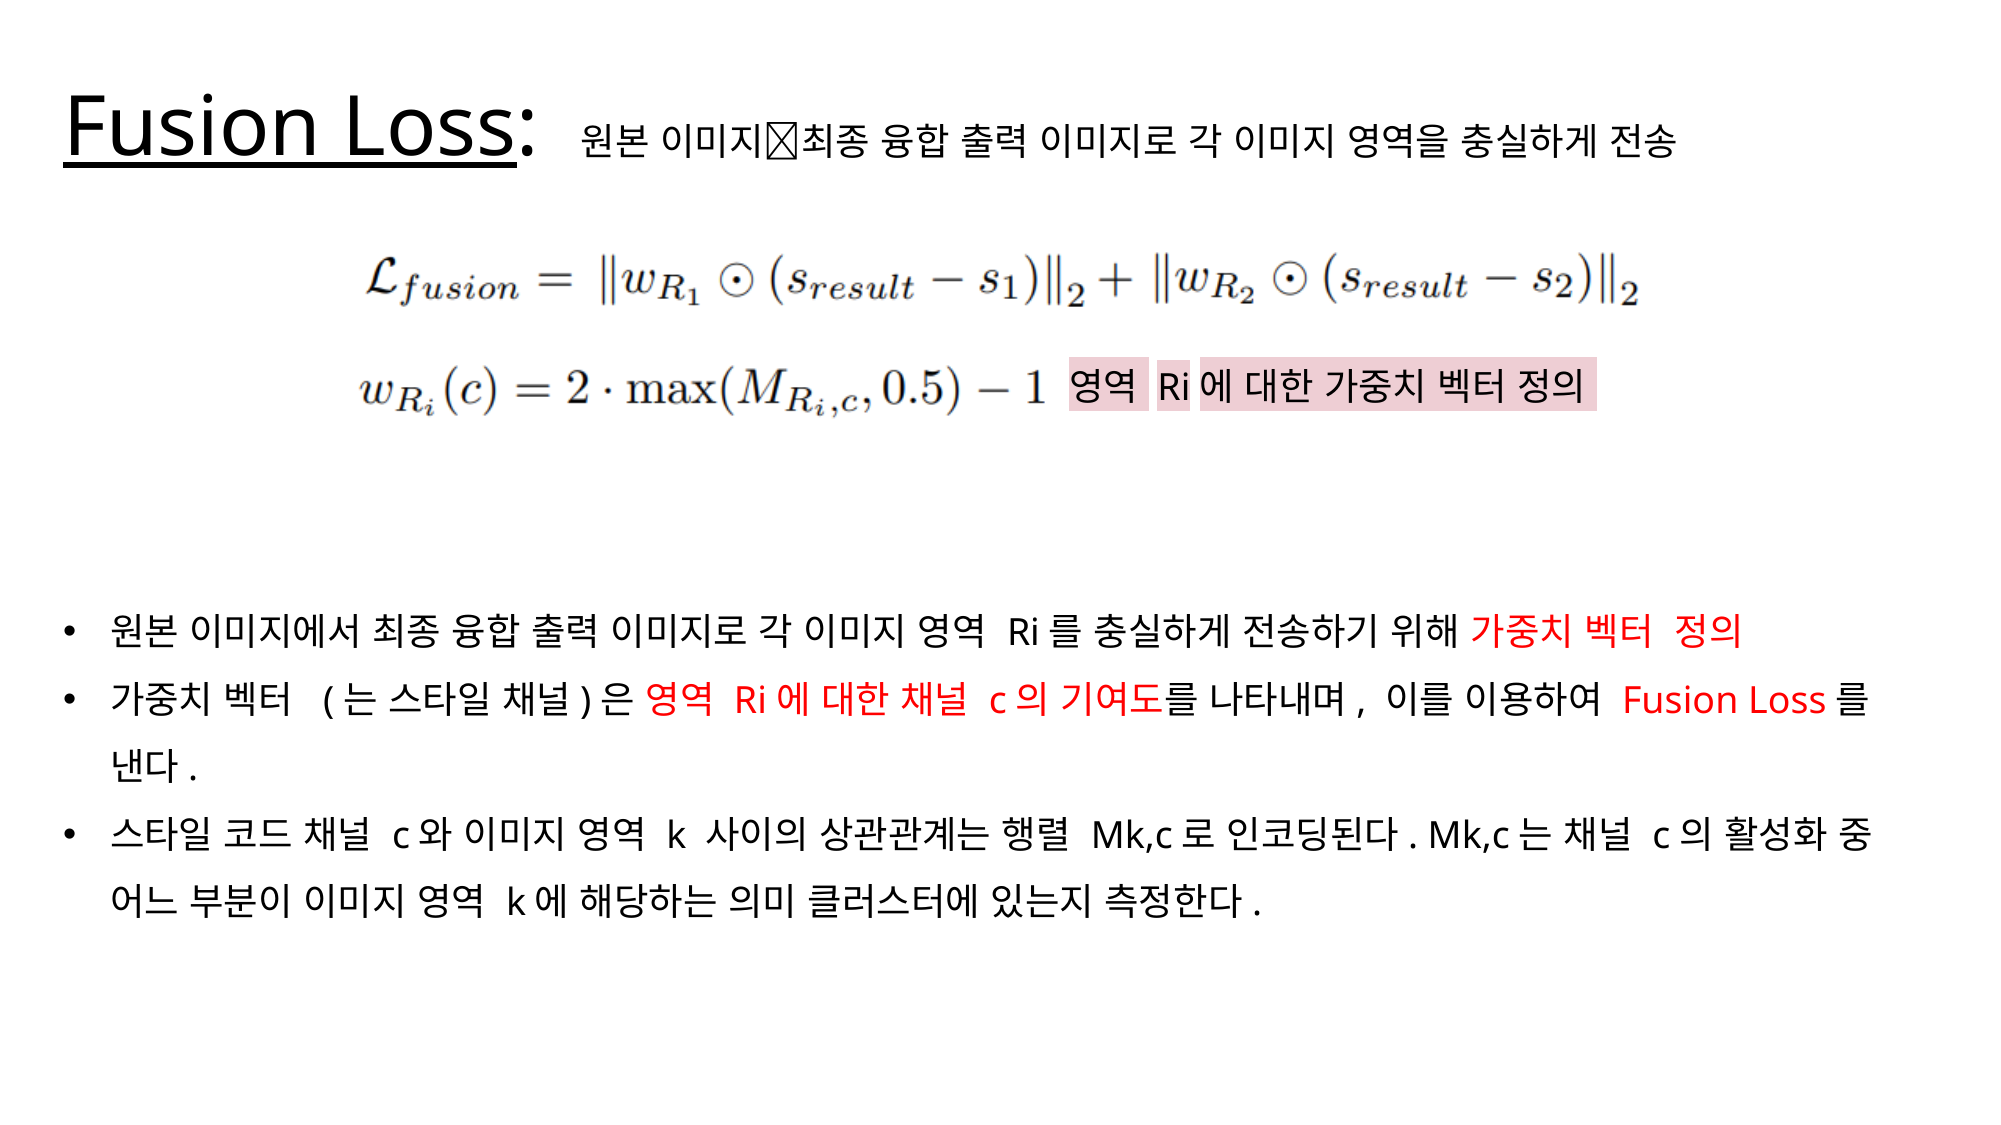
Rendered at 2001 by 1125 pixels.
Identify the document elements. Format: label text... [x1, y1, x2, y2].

text_box 영역 Ri에 대한 가중치 벡터 정의 [1054, 355, 1612, 416]
title Fusion Loss: 원본 이미지최종 융합 출력 이미지로 각 이미지 영역을 충실하게 전송 [48, 19, 1952, 237]
picture [353, 251, 1646, 315]
picture [353, 364, 1048, 419]
